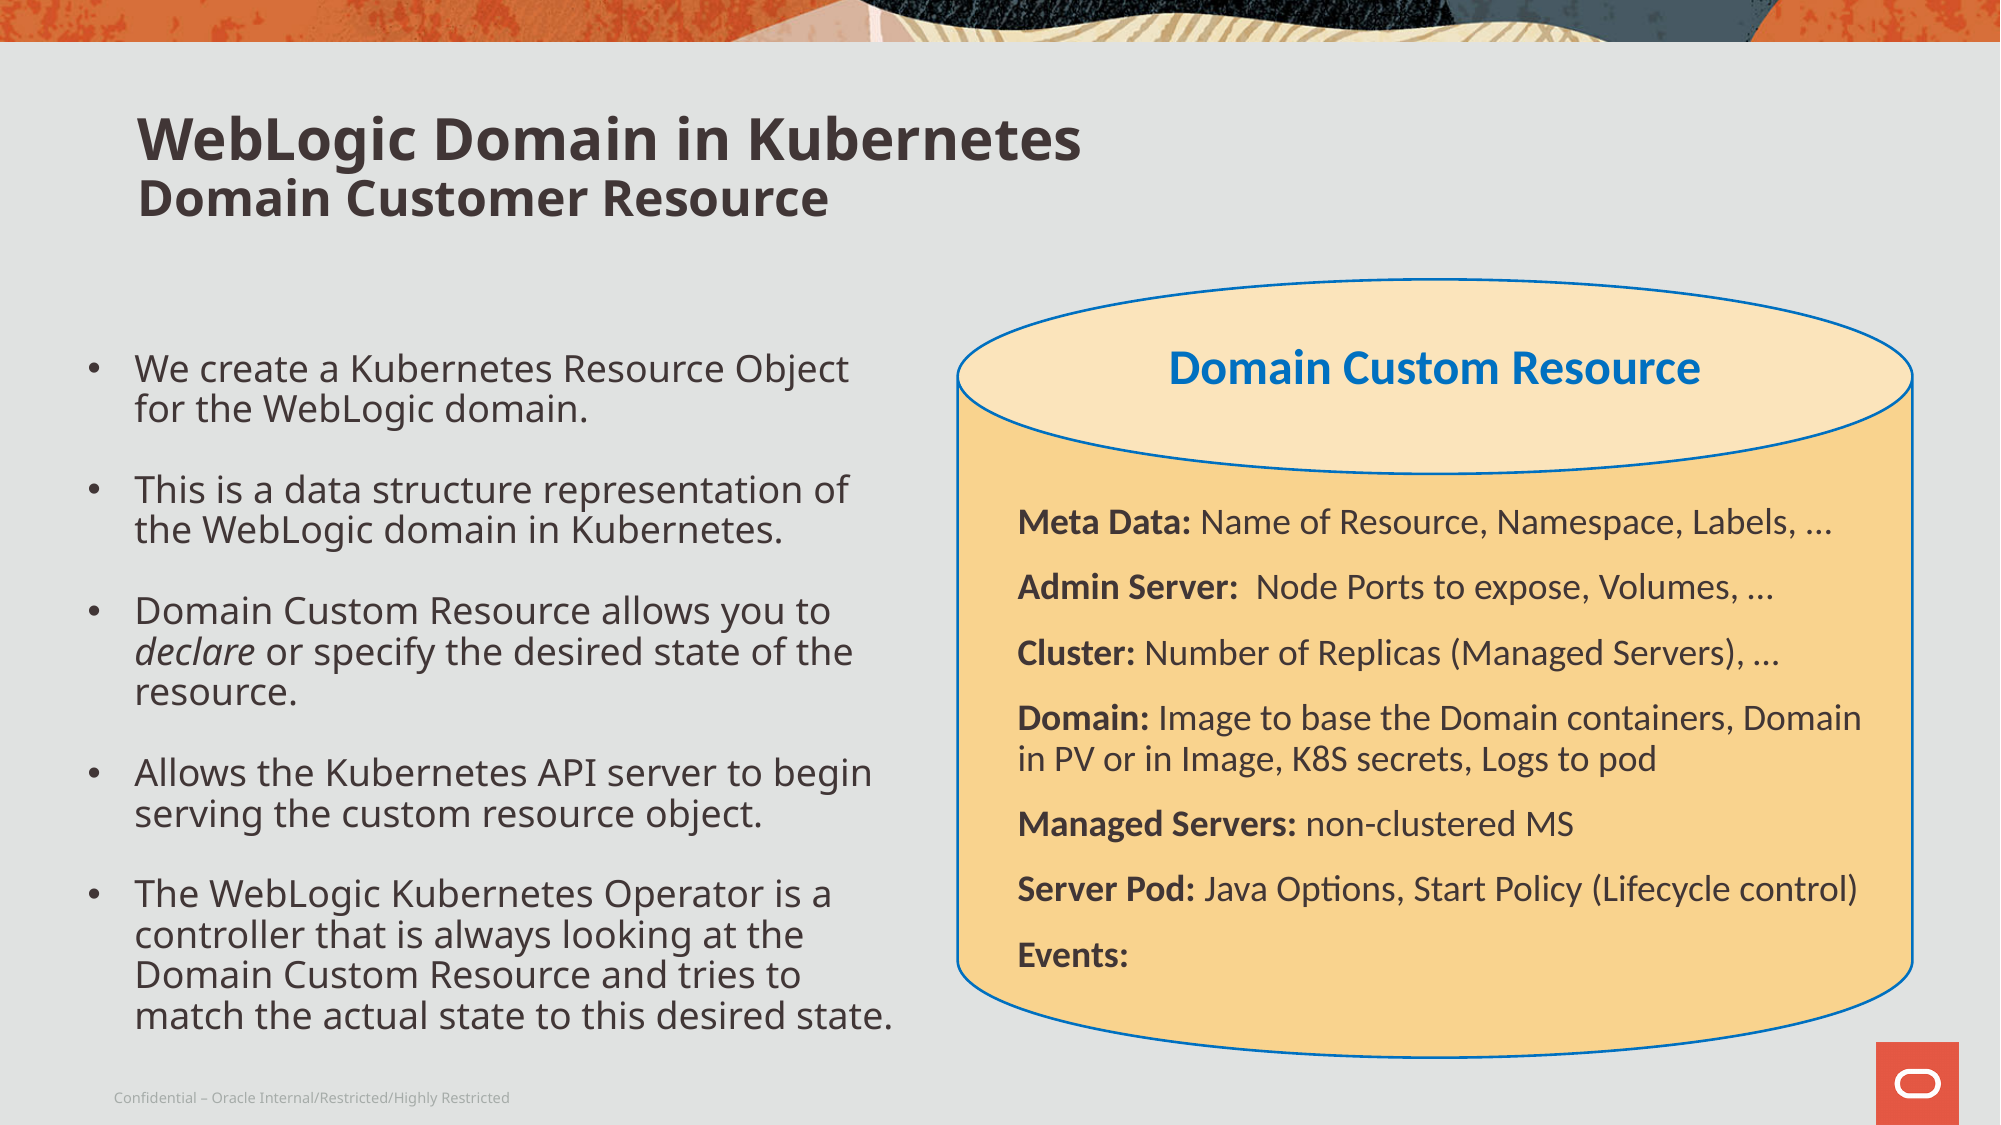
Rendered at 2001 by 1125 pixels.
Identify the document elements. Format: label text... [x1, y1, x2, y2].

picture [0, 0, 2000, 42]
text_box Meta Data: Name of Resource, Namespace, Labels, … Admin Server: Node Ports to expose, Volumes, … Cluster: Number of Replicas (Managed Servers), … Domain: Image to base the Domain containers, Domain in PV or in Image, K8S secrets, Logs to pod Managed Servers: non-clustered MS Server Pod: Java Options, Start Policy (Lifecycle control) Events: [1017, 501, 1882, 1027]
text_box [1082, 1027, 1788, 1059]
picture [1876, 1042, 1959, 1125]
footer Confidential – Oracle Internal/Restricted/Highly Restricted [113, 1068, 1284, 1125]
text_box [956, 278, 1914, 1009]
text_box Domain Custom Resource [1126, 341, 1744, 397]
text_box We create a Kubernetes Resource Object for the WebLogic domain. This is a data structure representation of the WebLogic domain in Kubernetes. Domain Custom Resource allows you to declare or specify the desired state of the resource. Allows the Kubernetes API server to begin serving the custom resource object. The WebLogic Kubernetes Operator is a controller that is always looking at the Domain Custom Resource and tries to match the actual state to this desired state. [87, 349, 896, 1028]
title WebLogic Domain in Kubernetes Domain Customer Resource [137, 59, 1863, 278]
text_box Operator [959, 281, 1911, 472]
